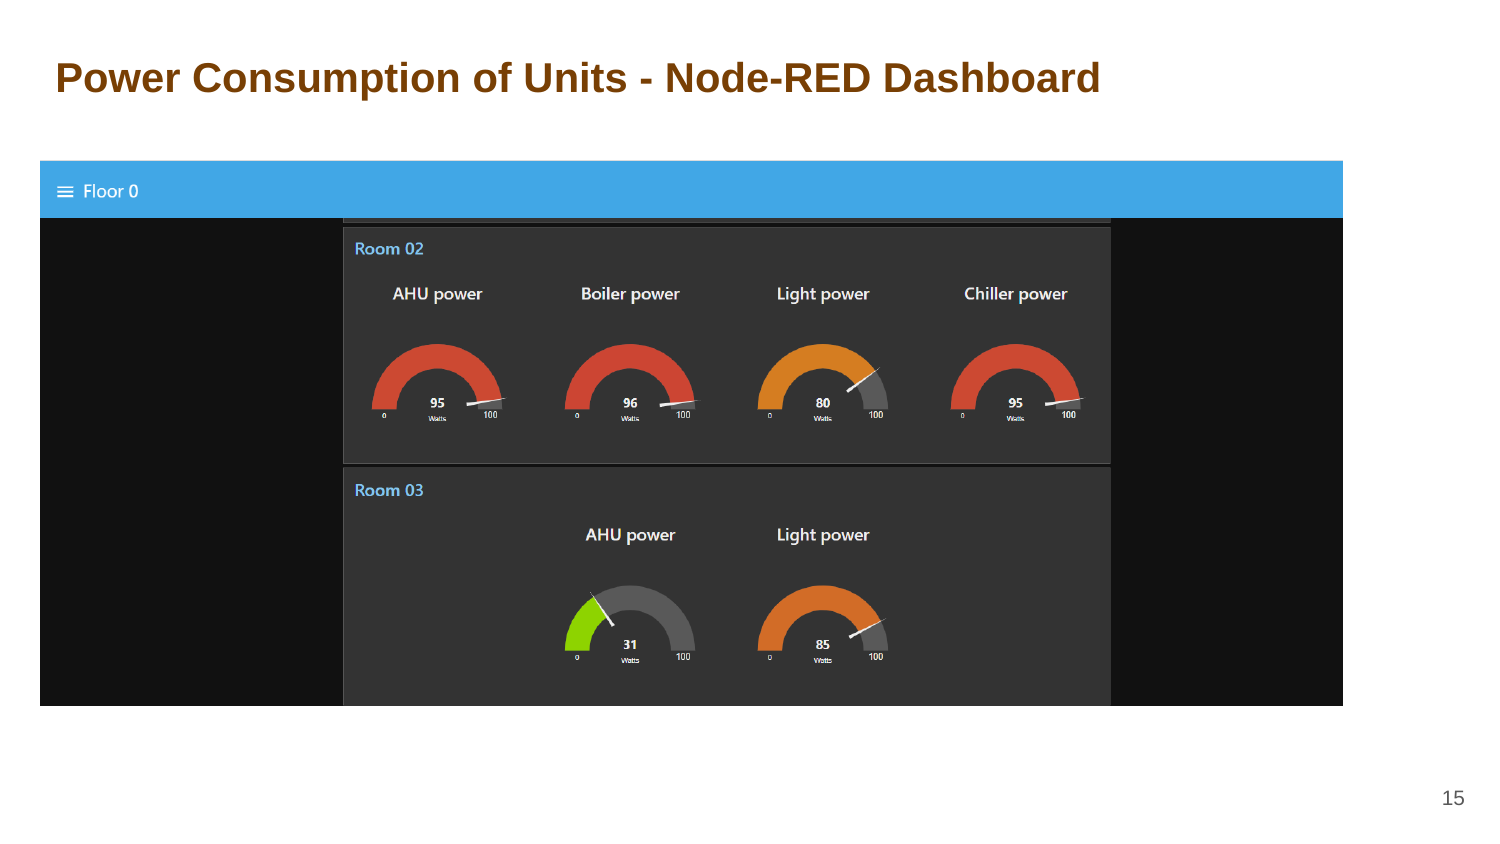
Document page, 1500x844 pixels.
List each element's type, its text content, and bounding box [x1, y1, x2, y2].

slide_number ‹#› [1389, 764, 1480, 830]
title Power Consumption of Units - Node-RED Dashboard [40, 35, 1438, 130]
picture [40, 157, 1343, 707]
